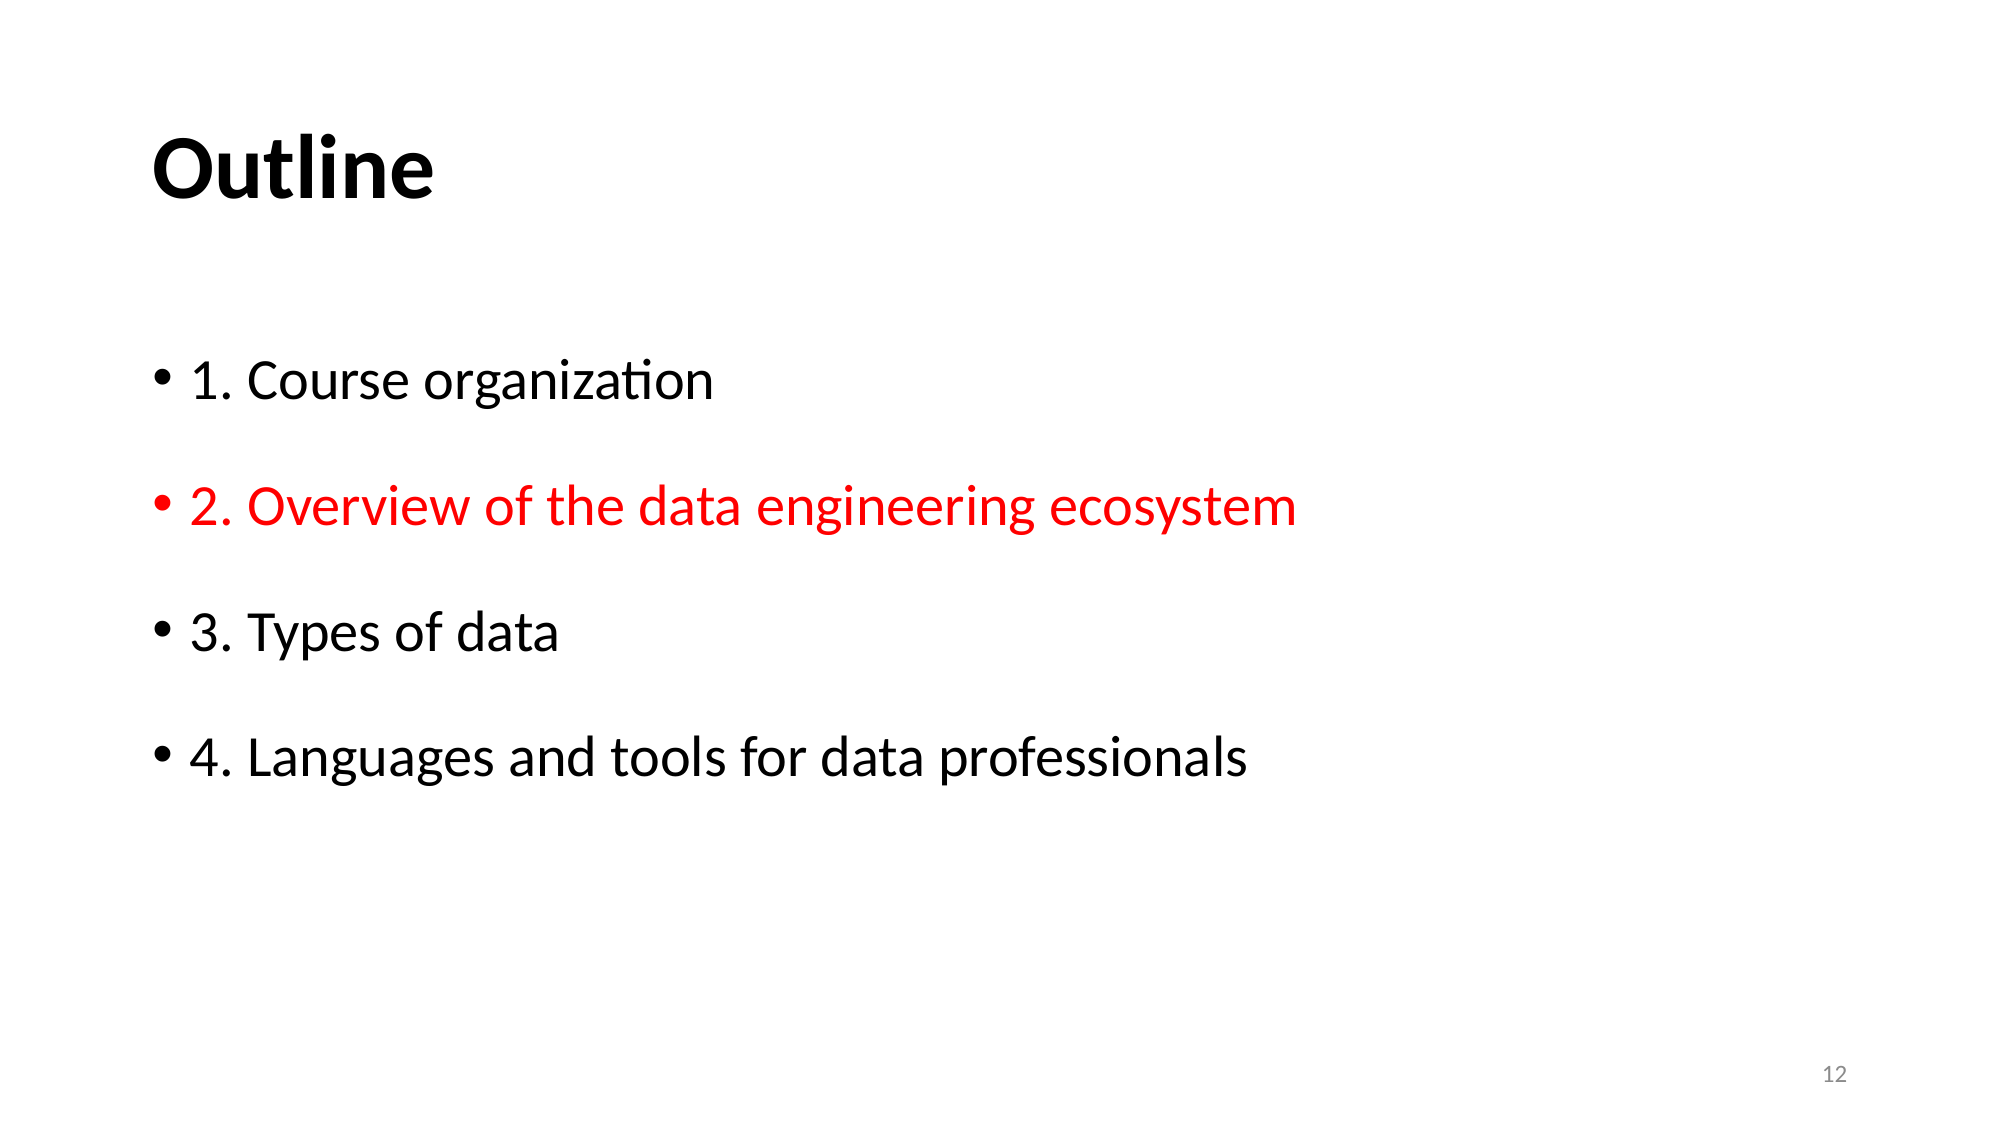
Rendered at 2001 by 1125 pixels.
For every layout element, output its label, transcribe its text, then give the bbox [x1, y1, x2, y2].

list 1. Course organization 2. Overview of the data engineering ecosystem 3. Types of data 4. Languages and tools for data professionals [137, 299, 1863, 1014]
title Outline [137, 59, 1863, 278]
slide_number 12 [1412, 1042, 1863, 1103]
